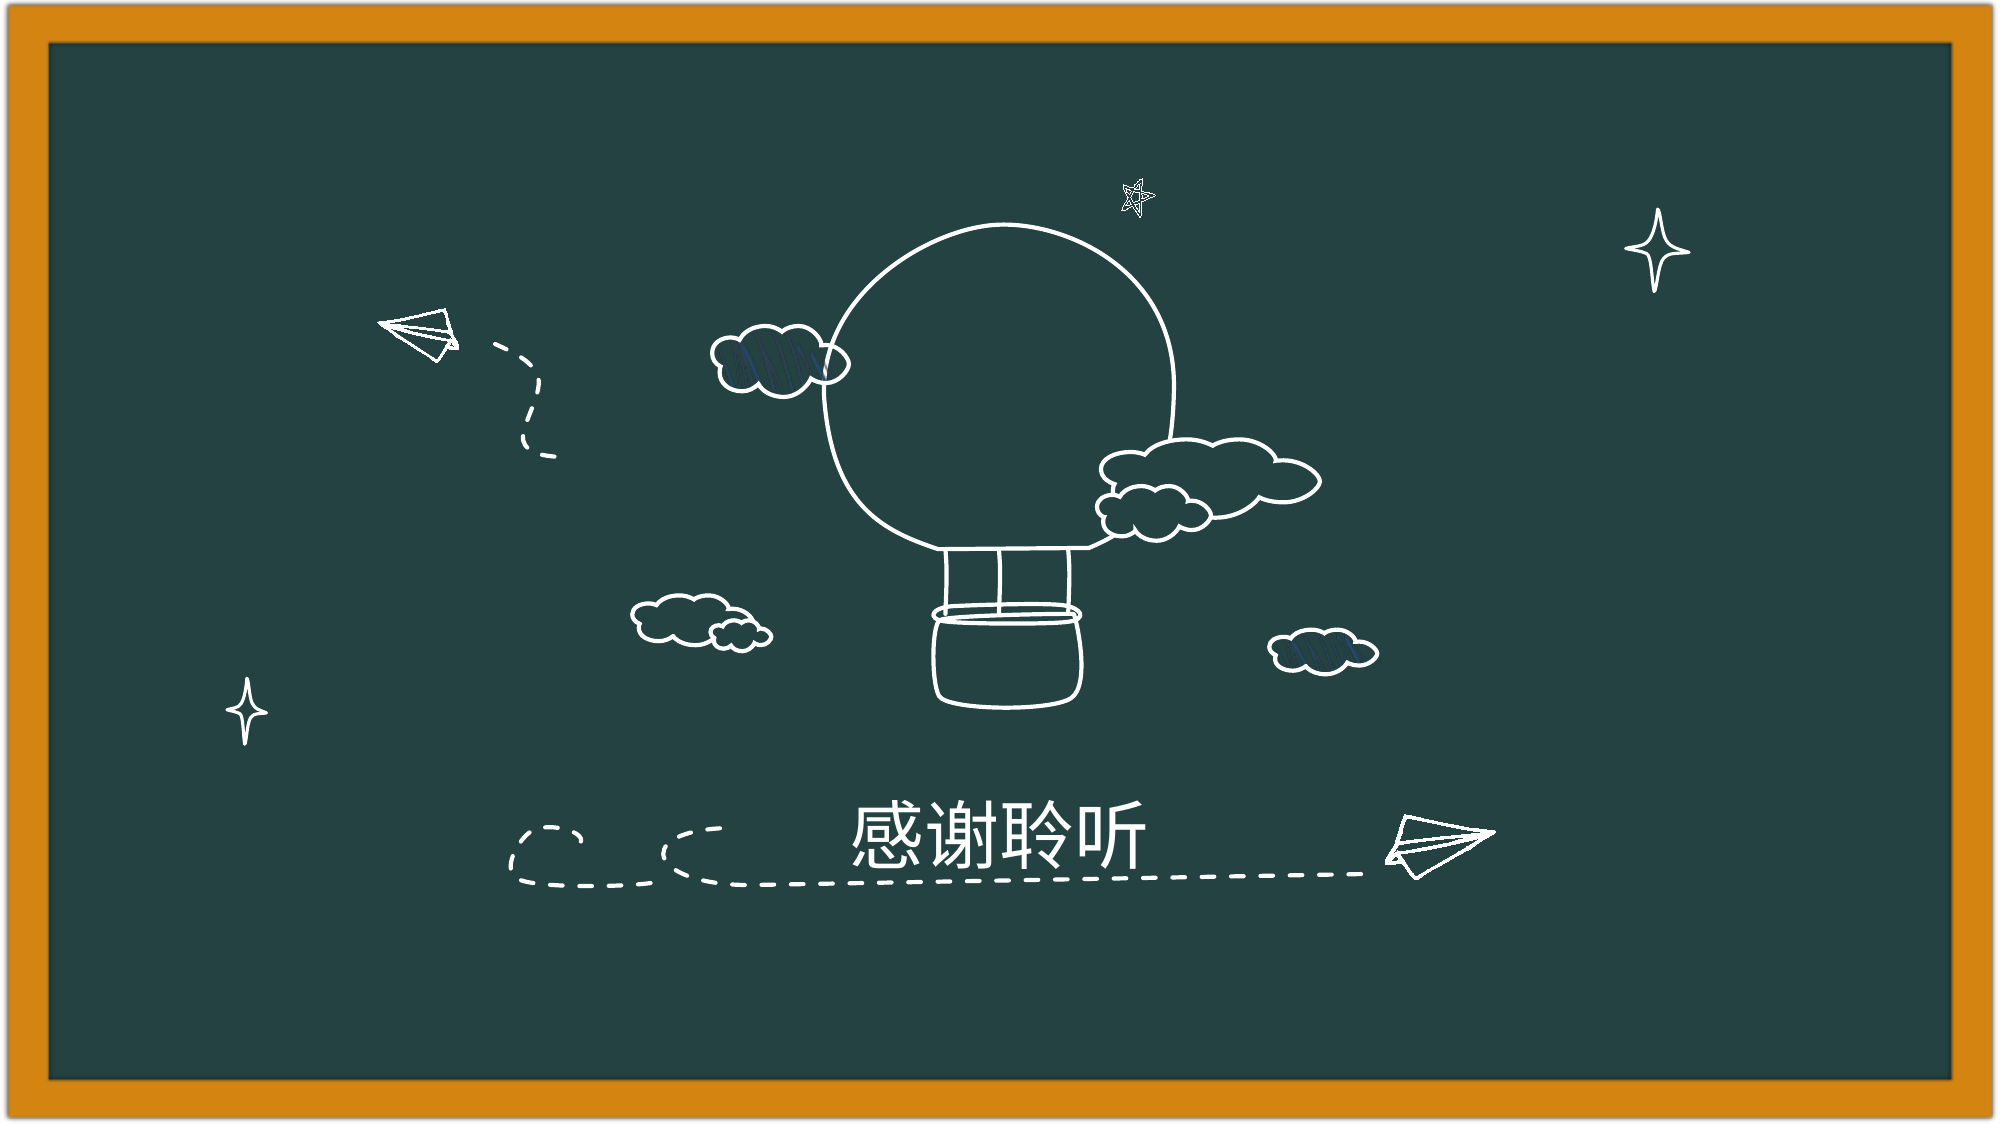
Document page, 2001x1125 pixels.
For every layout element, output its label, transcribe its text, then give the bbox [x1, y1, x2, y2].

title 感谢聆听 [600, 775, 1400, 888]
picture [0, 0, 2001, 1125]
